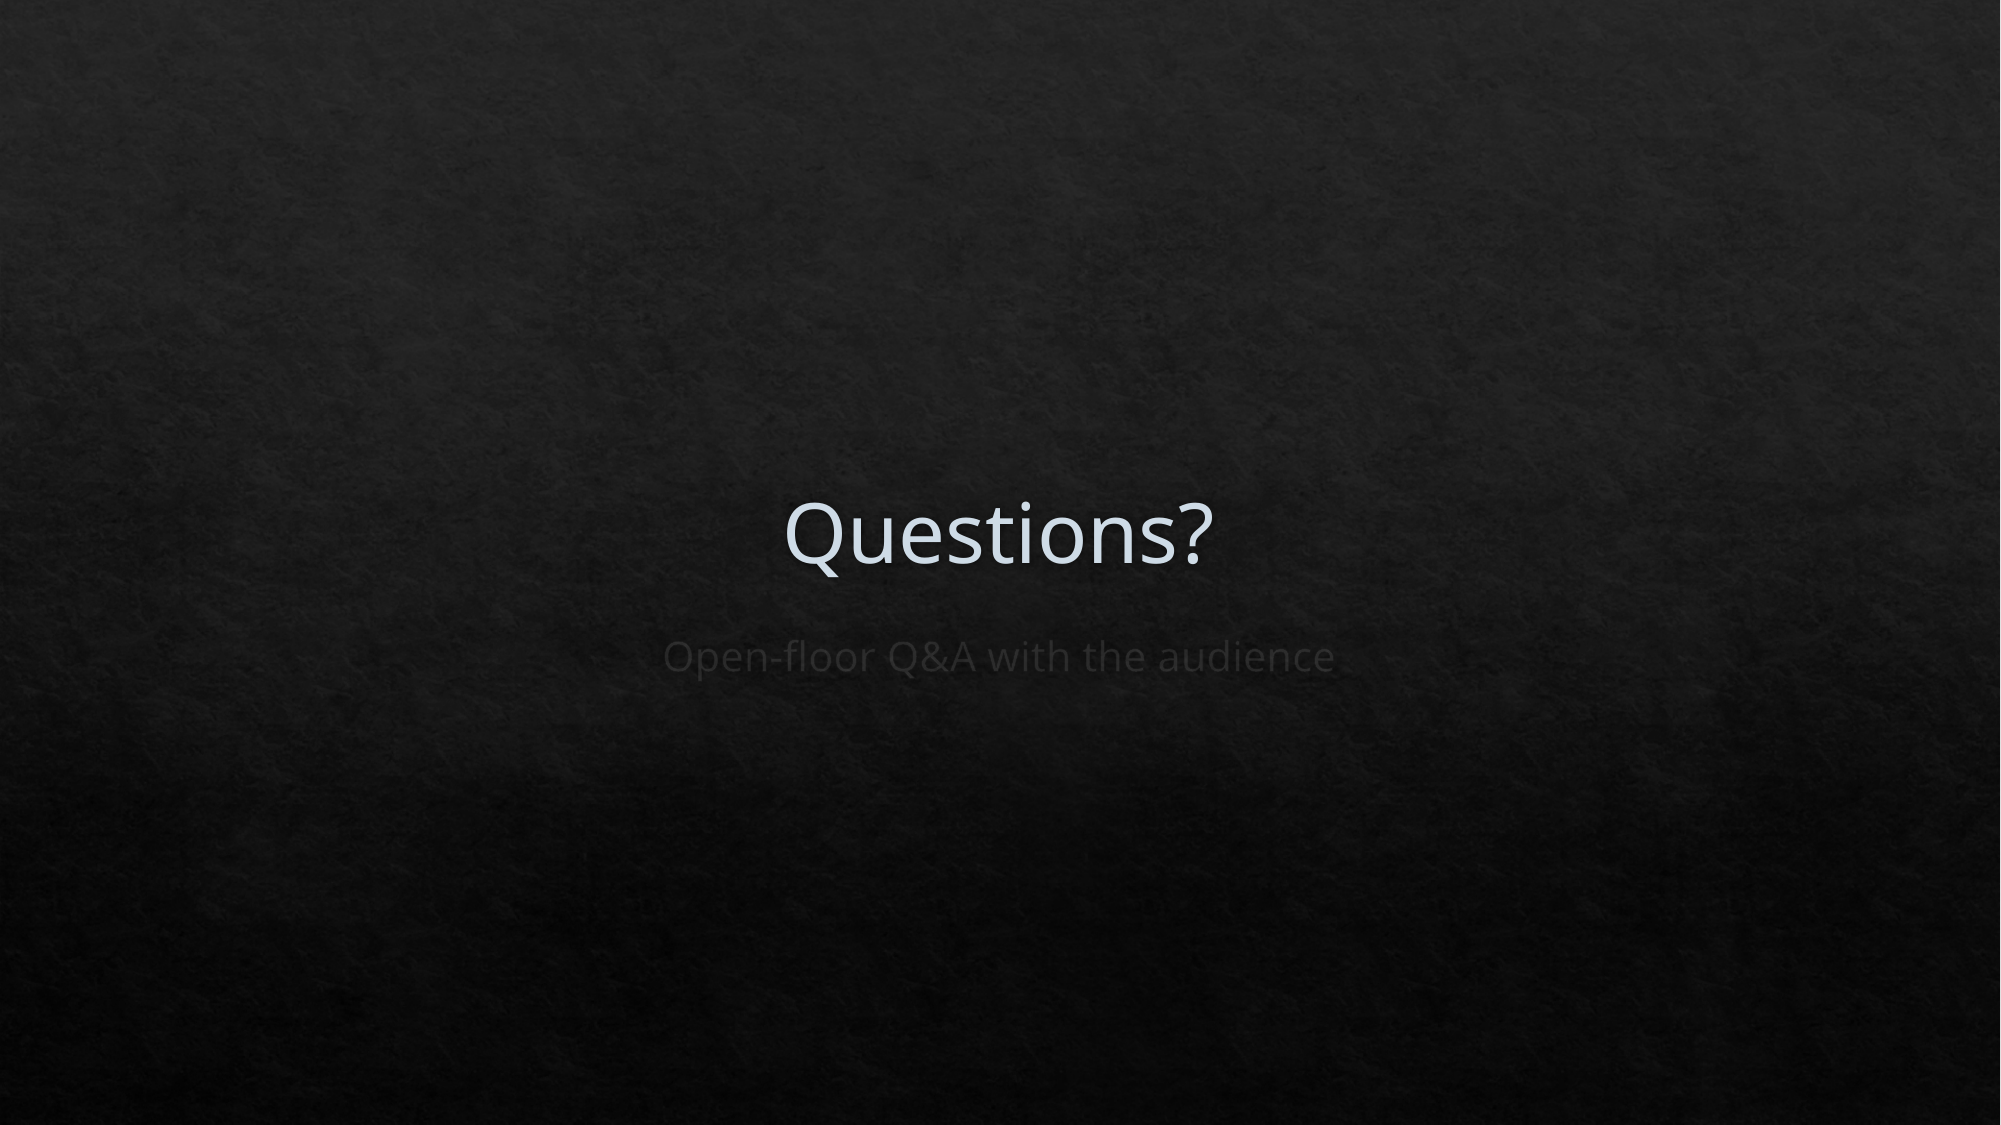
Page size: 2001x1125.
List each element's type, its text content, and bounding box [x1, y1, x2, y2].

list Open-floor Q&A with the audience [212, 617, 1786, 837]
title Questions? [212, 288, 1786, 589]
